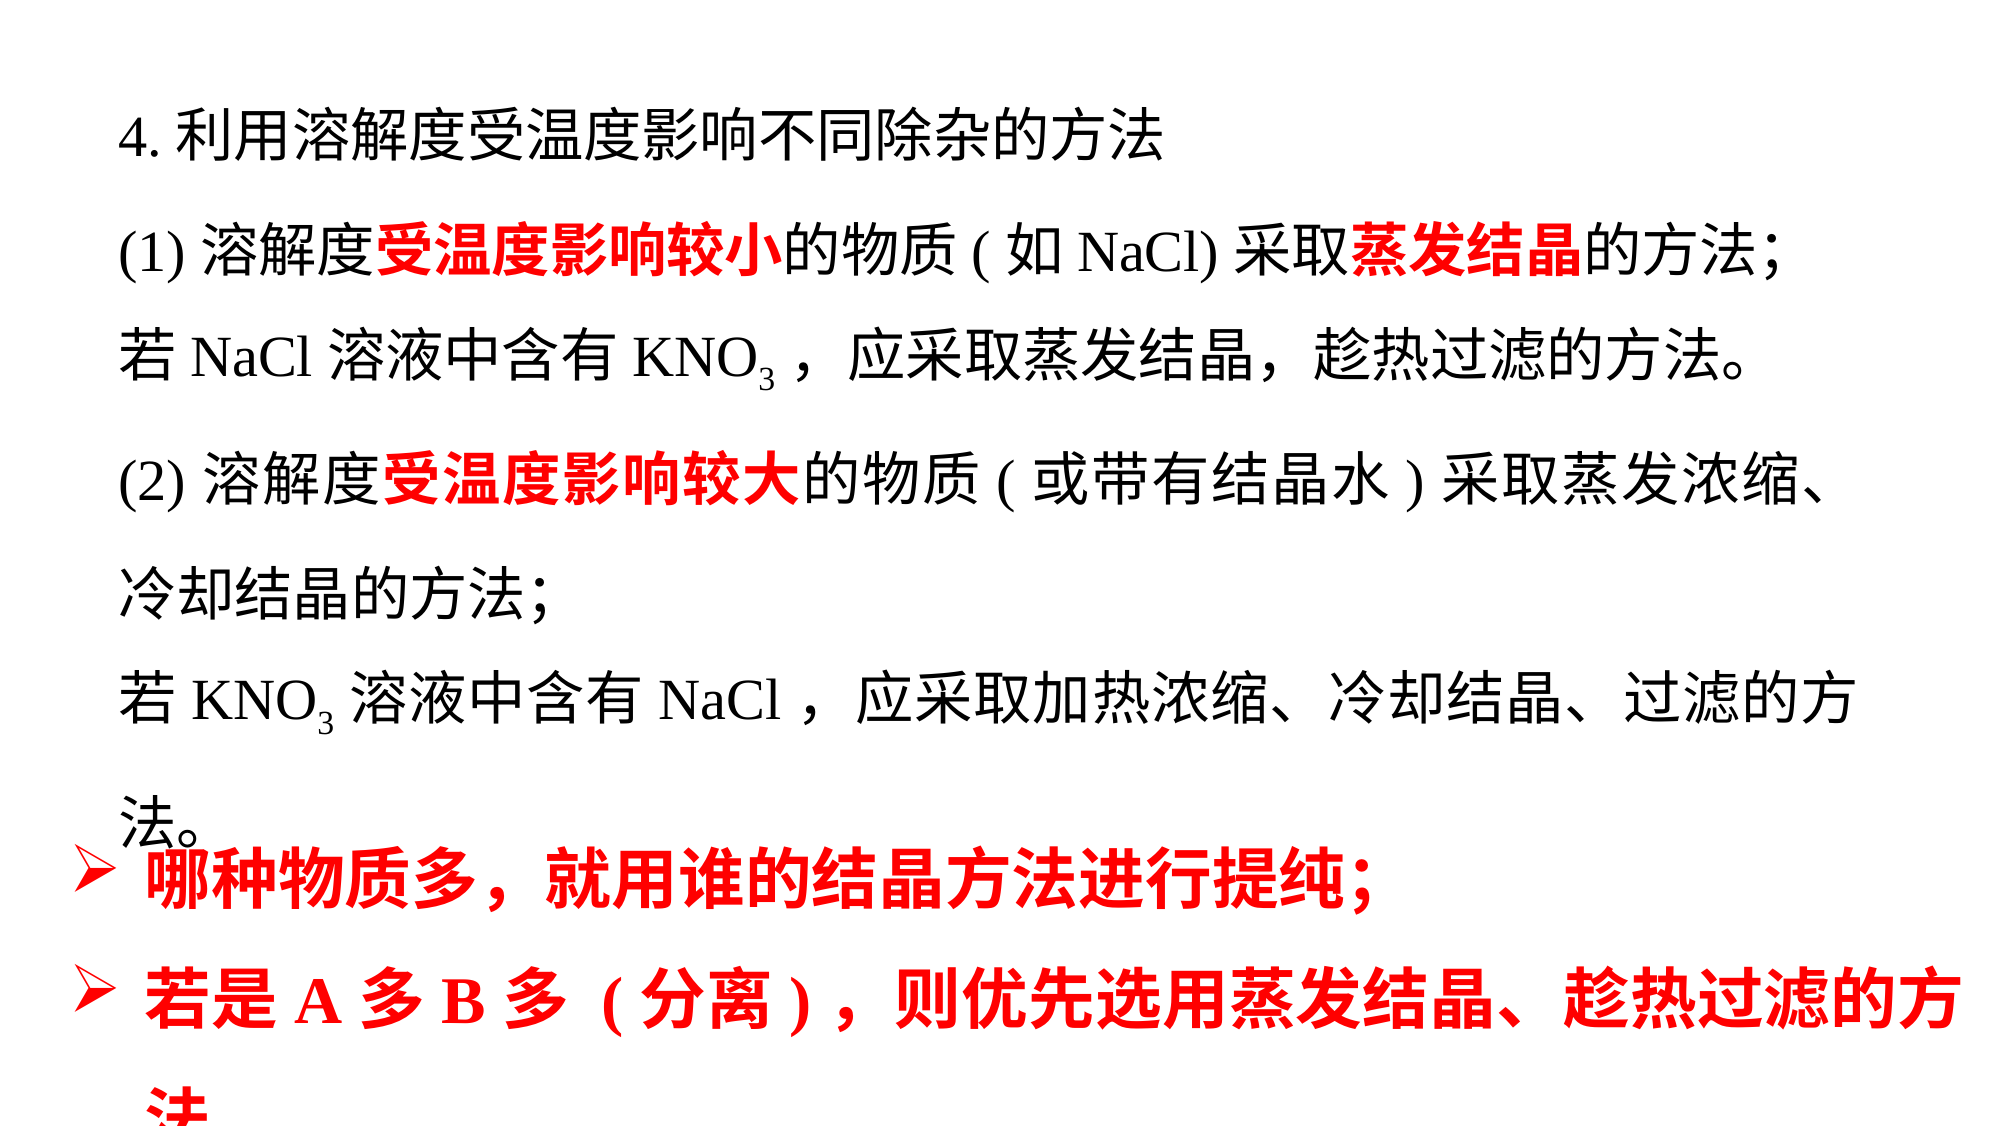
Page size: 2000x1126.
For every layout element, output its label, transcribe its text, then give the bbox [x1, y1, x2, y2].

text_box 4.利用溶解度受温度影响不同除杂的方法 (1)溶解度受温度影响较小的物质(如NaCl)采取蒸发结晶的方法； 若NaCl溶液中含有KNO3，应采取蒸发结晶，趁热过滤的方法。 (2)溶解度受温度影响较大的物质(或带有结晶水)采取蒸发浓缩、冷却结晶的方法； 若KNO3溶液中含有NaCl，应采取加热浓缩、冷却结晶、过滤的方法。 [103, 46, 1874, 789]
text_box 哪种物质多，就用谁的结晶方法进行提纯； 若是A多B多 (分离)，则优先选用蒸发结晶、趁热过滤的方法。 [54, 789, 1981, 1126]
